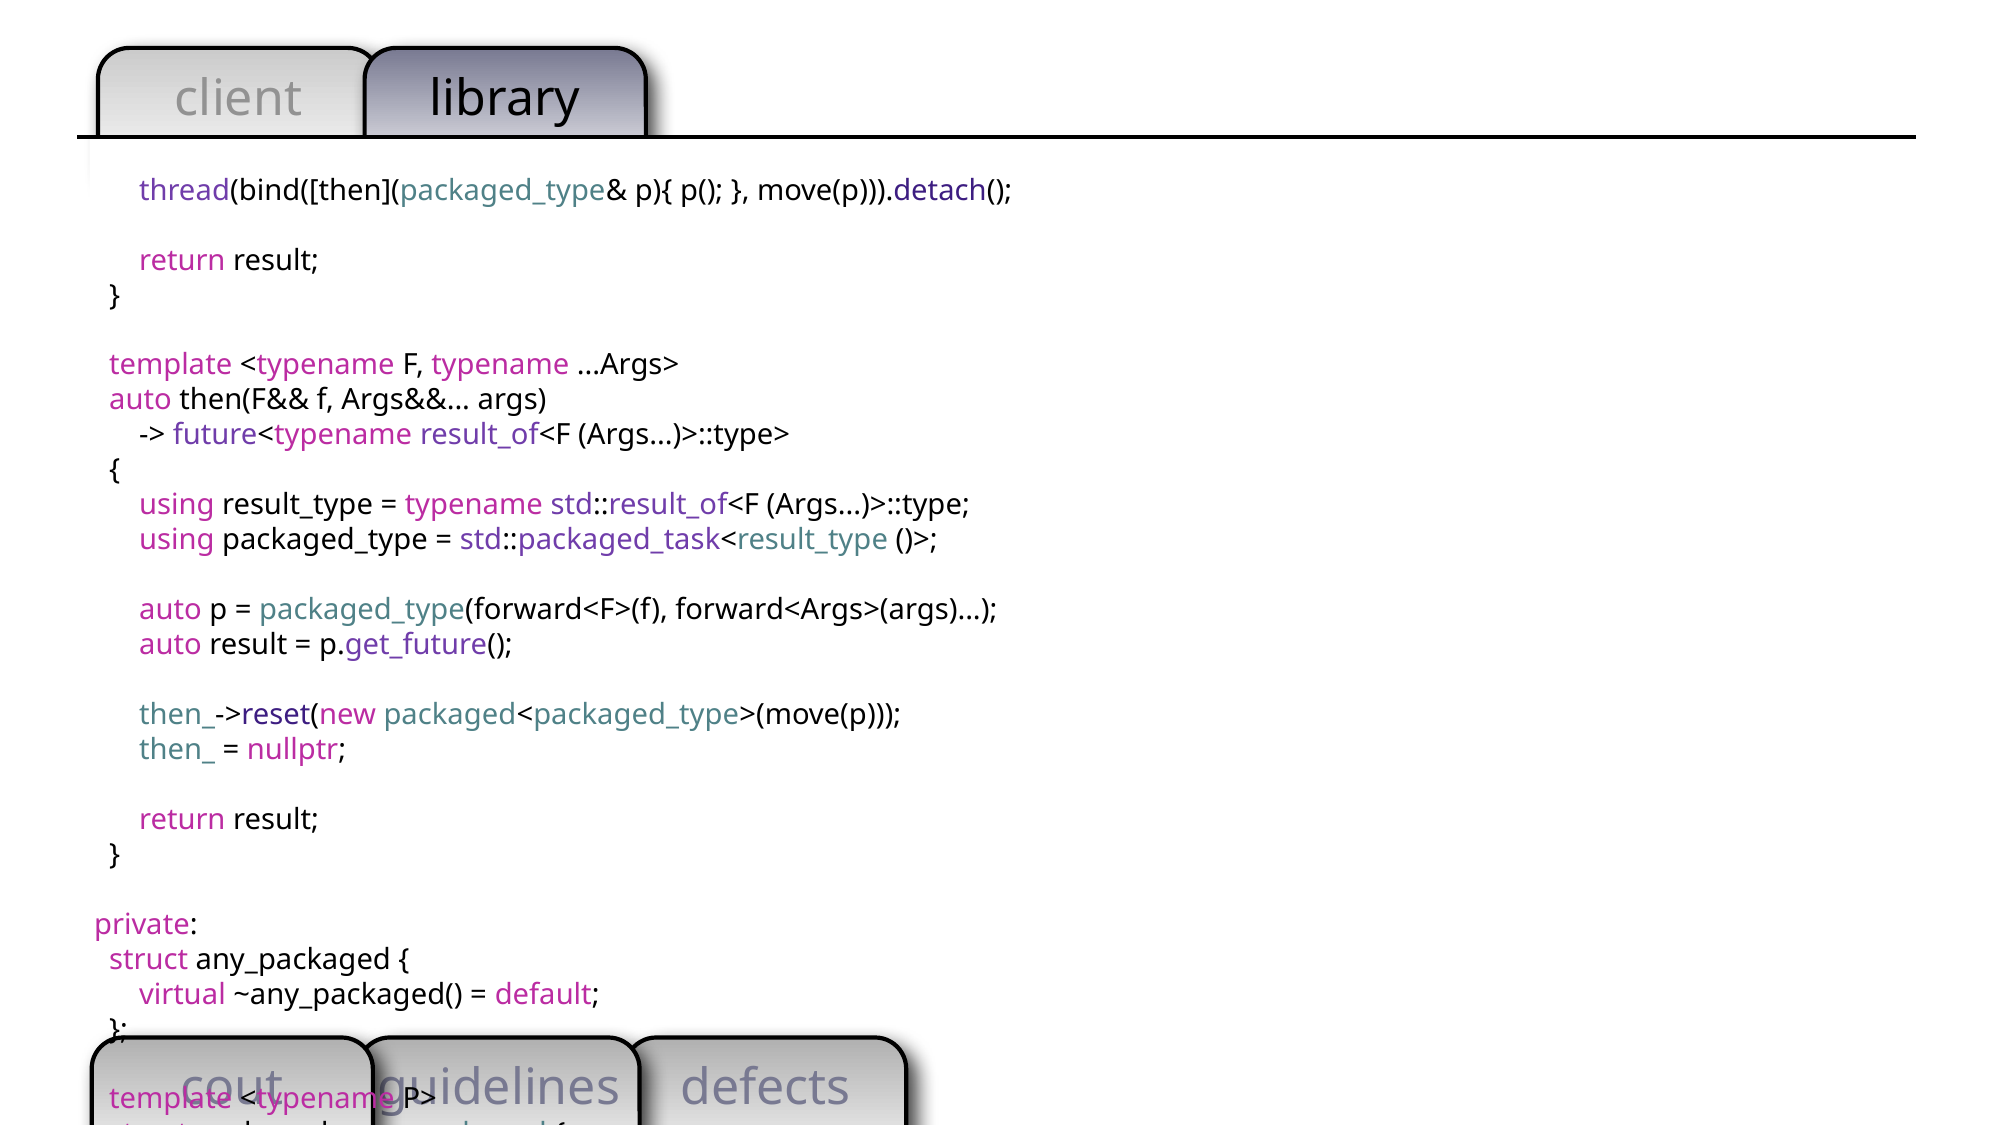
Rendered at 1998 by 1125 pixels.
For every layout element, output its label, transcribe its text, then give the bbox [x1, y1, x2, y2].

text_box thread(bind([then](packaged_type& p){ p(); }, move(p))).detach(); return result; } template <typename F, typename ...Args> auto then(F&& f, Args&&... args) -> future<typename result_of<F (Args...)>::type> { using result_type = typename std::result_of<F (Args...)>::type; using packaged_type = std::packaged_task<result_type ()>; auto p = packaged_type(forward<F>(f), forward<Args>(args)...); auto result = p.get_future(); then_->reset(new packaged<packaged_type>(move(p))); then_ = nullptr; return result; } private: struct any_packaged { virtual ~any_packaged() = default; }; template <typename P> struct packaged : any_packaged { packaged(P&& f) : f_(move(f)) { } ~packaged() { thread(bind(move(f_))).detach(); } P f_; }; shared_ptr<unique_ptr<any_packaged>> then_ = make_shared<unique_ptr<any_packaged>>(); }; [79, 170, 1919, 1028]
